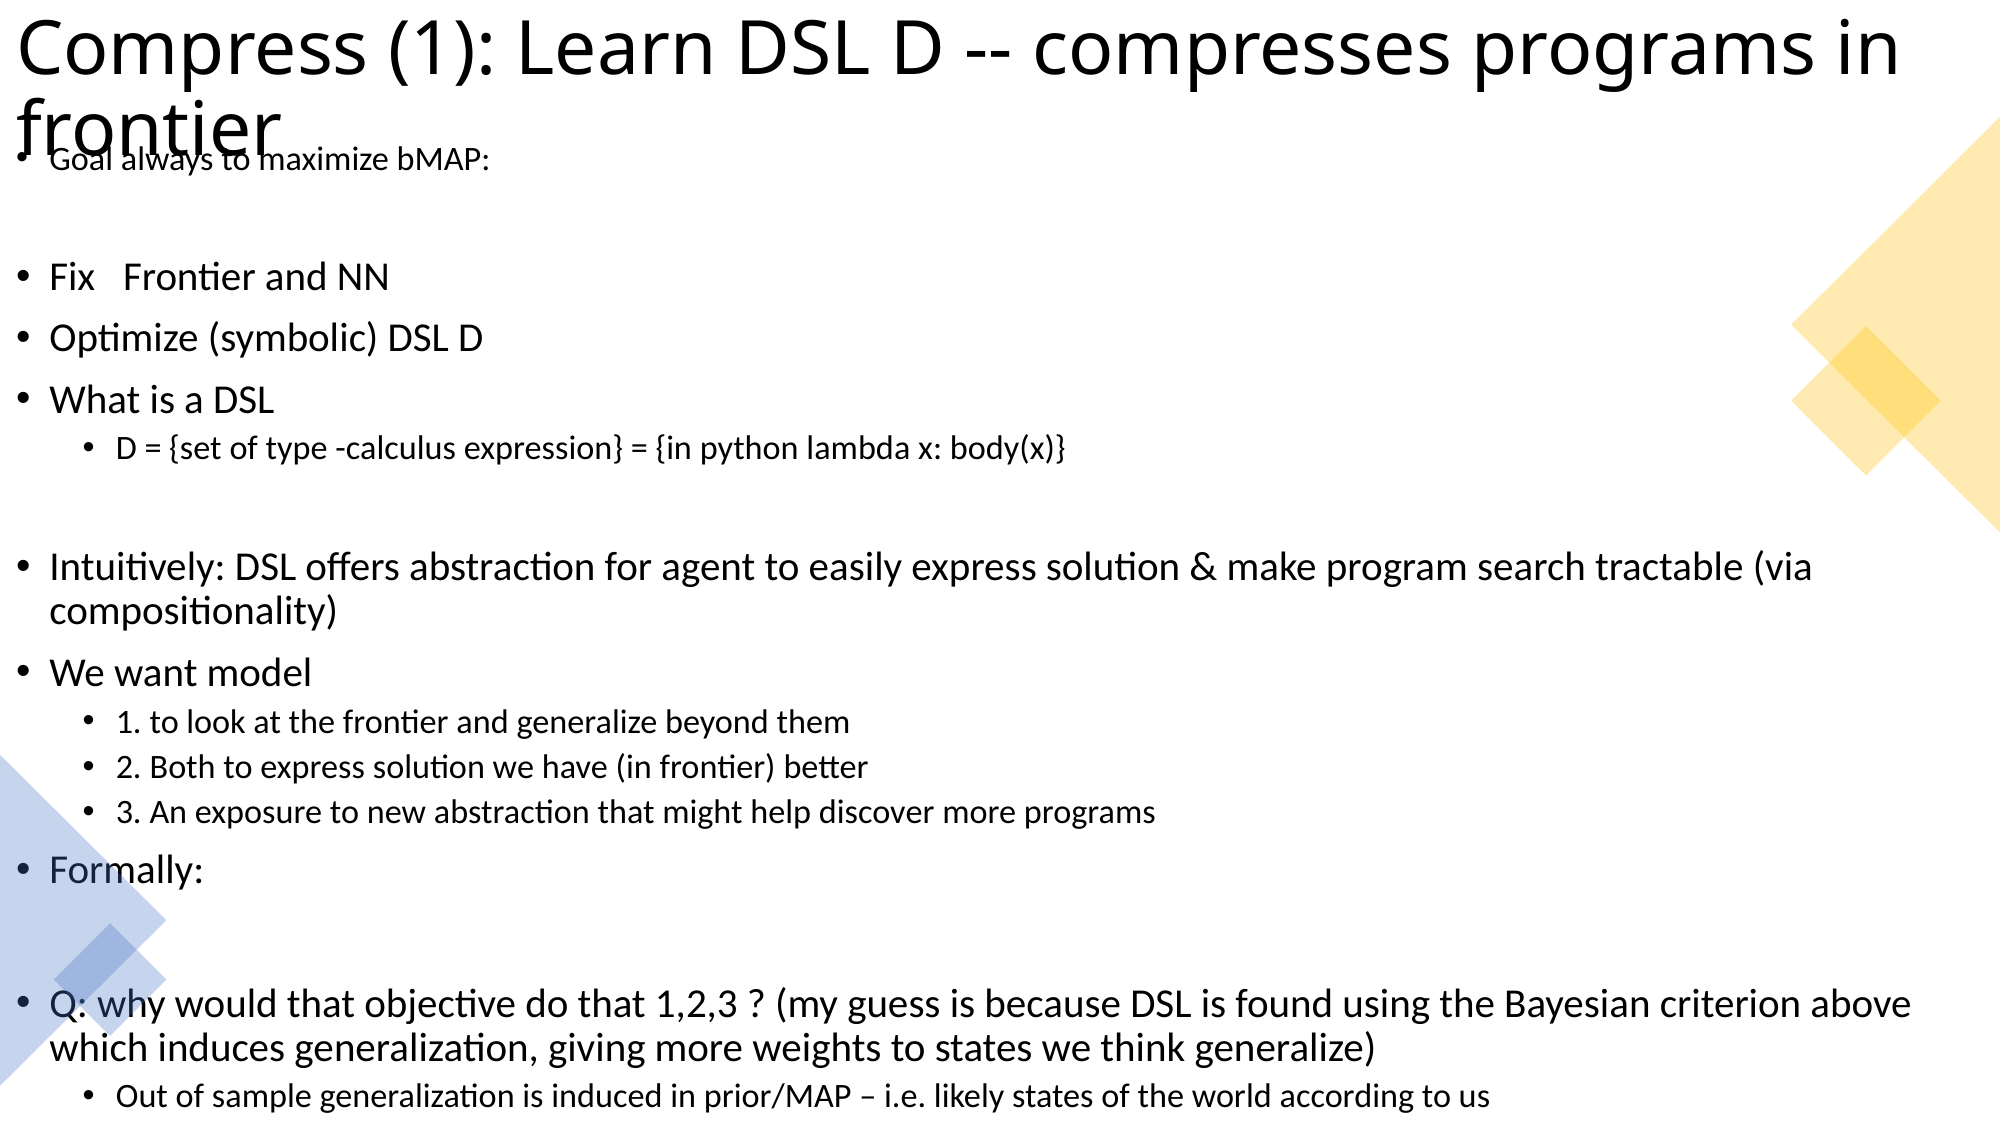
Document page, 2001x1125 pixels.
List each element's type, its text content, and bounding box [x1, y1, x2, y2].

title Compress (1): Learn DSL D -- compresses programs in frontier [1, 0, 2000, 181]
text_box [1789, 363, 1904, 477]
text_box [0, 753, 168, 1088]
text_box [1789, 115, 2000, 535]
text_box [0, 0, 2000, 1125]
text_box [52, 921, 168, 1038]
